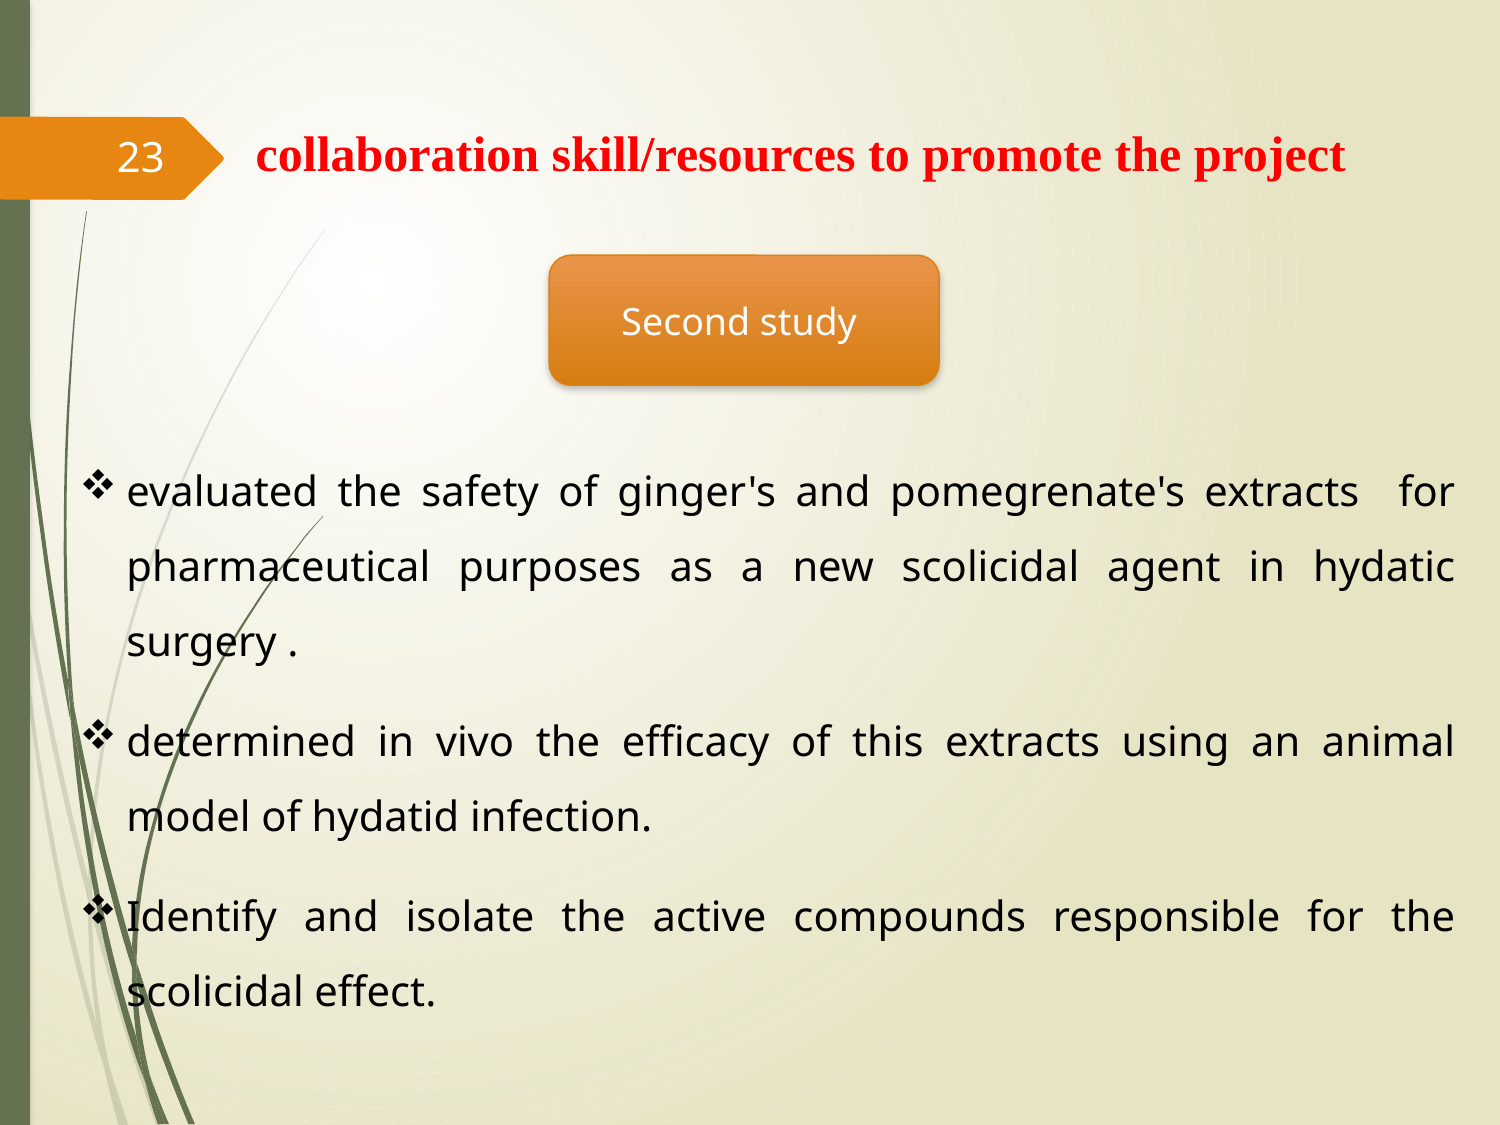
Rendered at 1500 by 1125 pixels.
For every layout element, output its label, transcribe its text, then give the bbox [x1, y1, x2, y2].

text_box evaluated the safety of ginger's and pomegrenate's extracts for pharmaceutical purposes as a new scolicidal agent in hydatic surgery . determined in vivo the efficacy of this extracts using an animal model of hydatid infection. Identify and isolate the active compounds responsible for the scolicidal effect. [64, 432, 1471, 1023]
text_box Second study [548, 254, 940, 386]
slide_number 23 [83, 129, 180, 190]
text_box collaboration skill/resources to promote the project [240, 113, 1374, 189]
